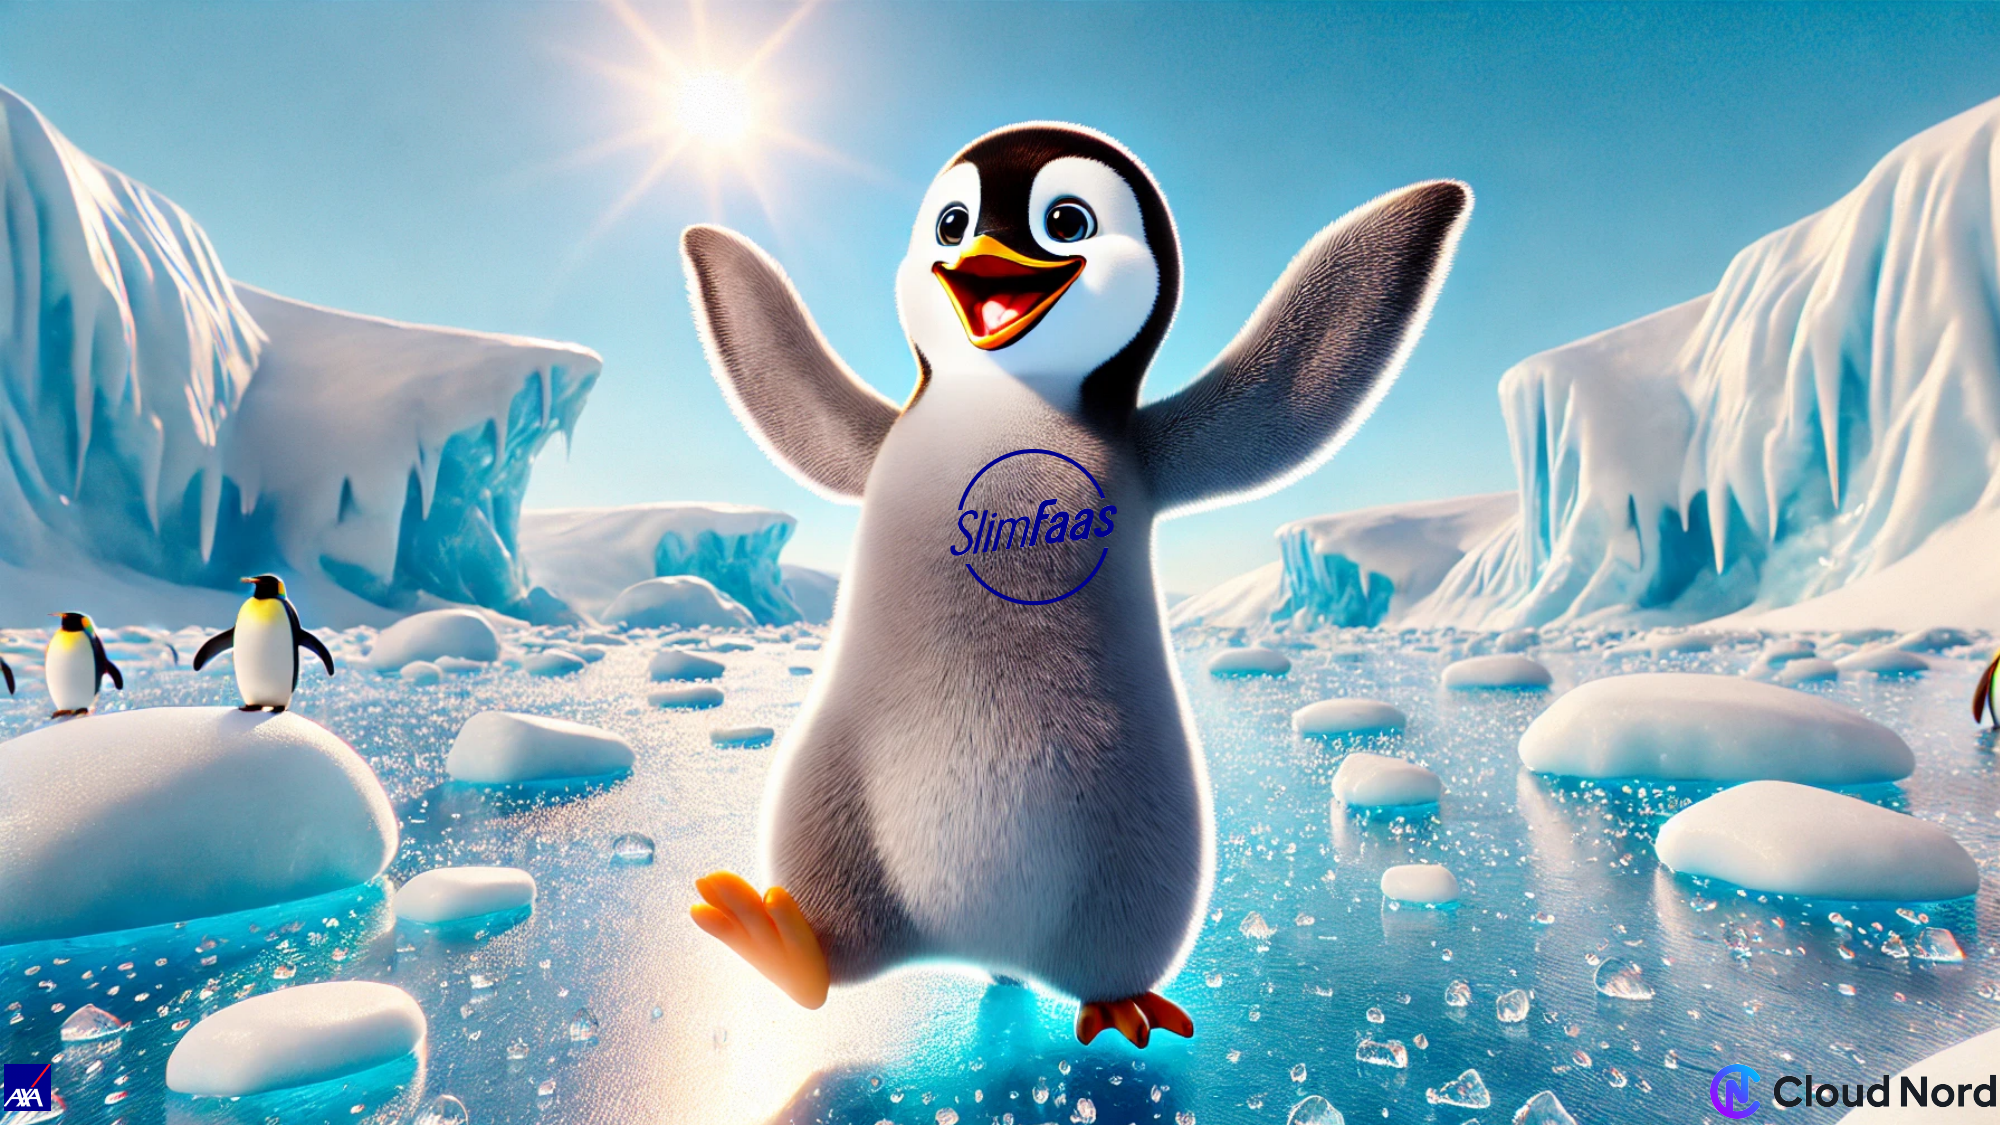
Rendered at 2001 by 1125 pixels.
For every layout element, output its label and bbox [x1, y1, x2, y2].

picture [1710, 1064, 1996, 1119]
picture [931, 442, 1132, 612]
list [0, 0, 2000, 1125]
picture [4, 1064, 51, 1111]
